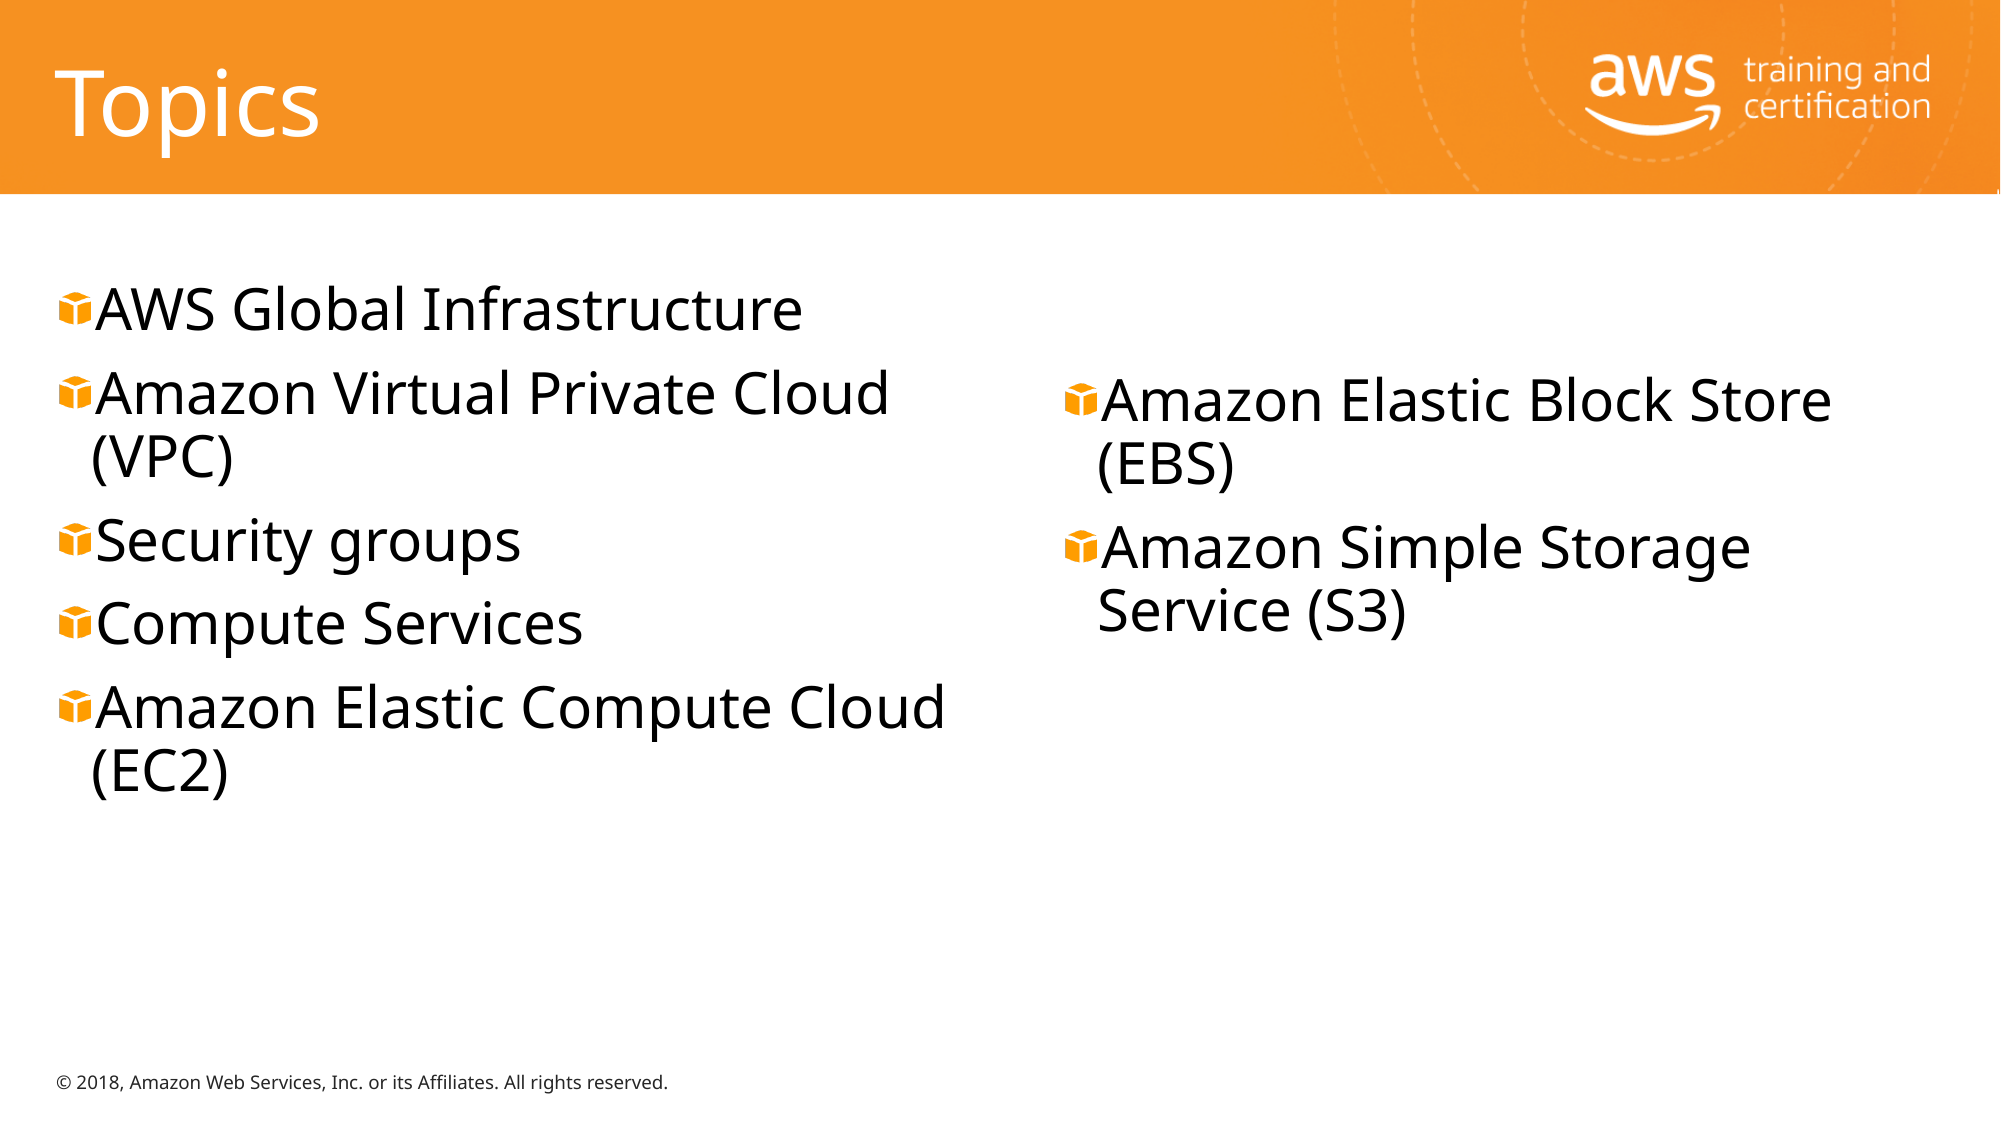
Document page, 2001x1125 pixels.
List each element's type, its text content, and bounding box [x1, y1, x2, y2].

title Topics [39, 43, 1863, 172]
picture [0, 0, 1997, 1125]
list AWS Global Infrastructure Amazon Virtual Private Cloud (VPC) Security groups Compute Services Amazon Elastic Compute Cloud (EC2) [39, 272, 1021, 1079]
list Amazon Elastic Block Store (EBS) Amazon Simple Storage Service (S3) [1045, 272, 1962, 1079]
